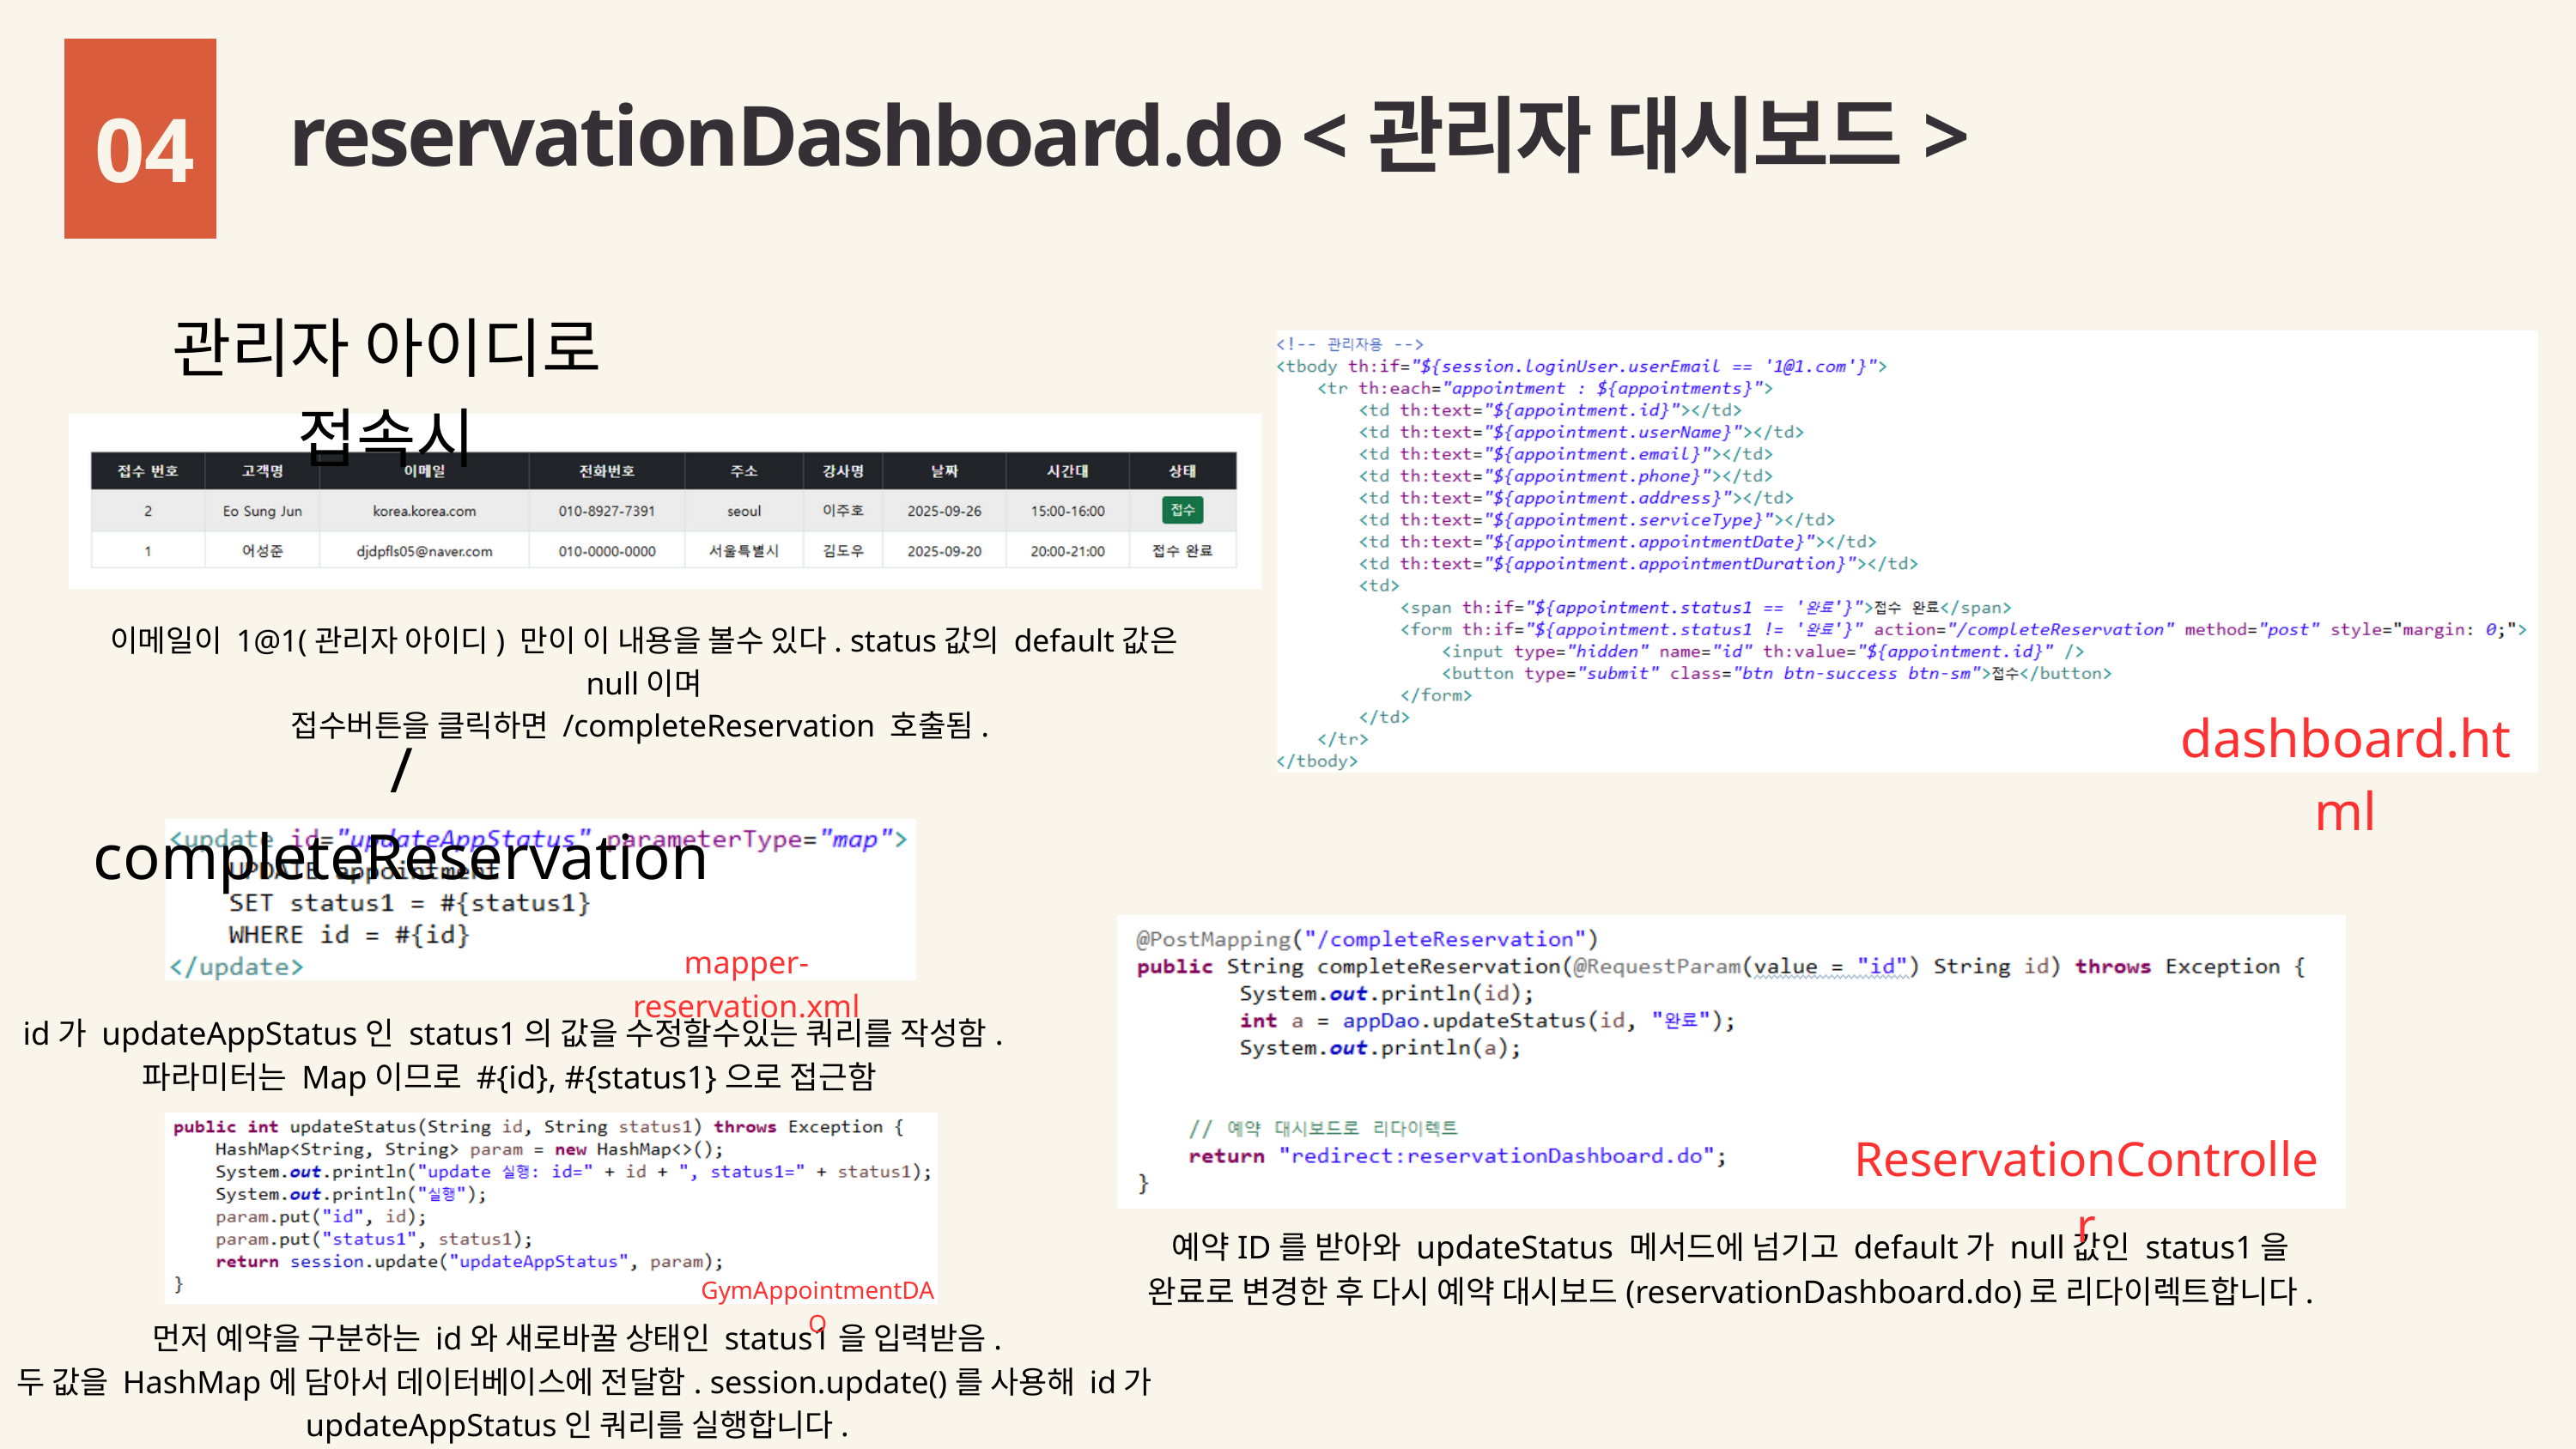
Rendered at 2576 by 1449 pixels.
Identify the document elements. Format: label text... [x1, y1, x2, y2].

text_box [1117, 915, 2347, 1209]
text_box [1277, 330, 2539, 773]
text_box [69, 414, 1261, 590]
text_box mapper-reservation.xml [577, 937, 917, 1024]
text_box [64, 38, 217, 239]
text_box id가 updateAppStatus인 status1의 값을 수정할수있는 쿼리를 작성함. 파라미터는 Map이므로 #{id}, #{status1}으로 접근함 [0, 1007, 1103, 1140]
text_box GymAppointmentDAO [697, 1270, 938, 1337]
text_box [164, 1140, 938, 1304]
text_box reservationDashboard.do <관리자 대시보드> [289, 95, 2030, 183]
text_box 관리자 아이디로 접속시 [76, 294, 696, 476]
text_box 예약ID를 받아와 updateStatus 메서드에 넘기고 default가 null값인 status1을 완료로 변경한 후 다시 예약 대시보드(reservationDashboard.do)로 리다이렉트합니다. [1141, 1221, 2321, 1354]
text_box 먼저 예약을 구분하는 id와 새로바꿀 상태인 status1을 입력받음. 두 값을 HashMap에 담아서 데이터베이스에 전달함. session.update()를 사용해 id가 updateAppStatus인 쿼리를 실행합니다. [0, 1313, 1155, 1443]
text_box 이메일이 1@1(관리자 아이디) 만이 이 내용을 볼수 있다. status값의 default값은 null이며 접수버튼을 클릭하면 /completeReservation 호출됨. [76, 615, 1212, 743]
text_box ReservationController [1853, 1119, 2321, 1252]
text_box [164, 819, 917, 980]
text_box /completeReservation [91, 718, 713, 893]
text_box dashboard.html [2159, 694, 2533, 841]
